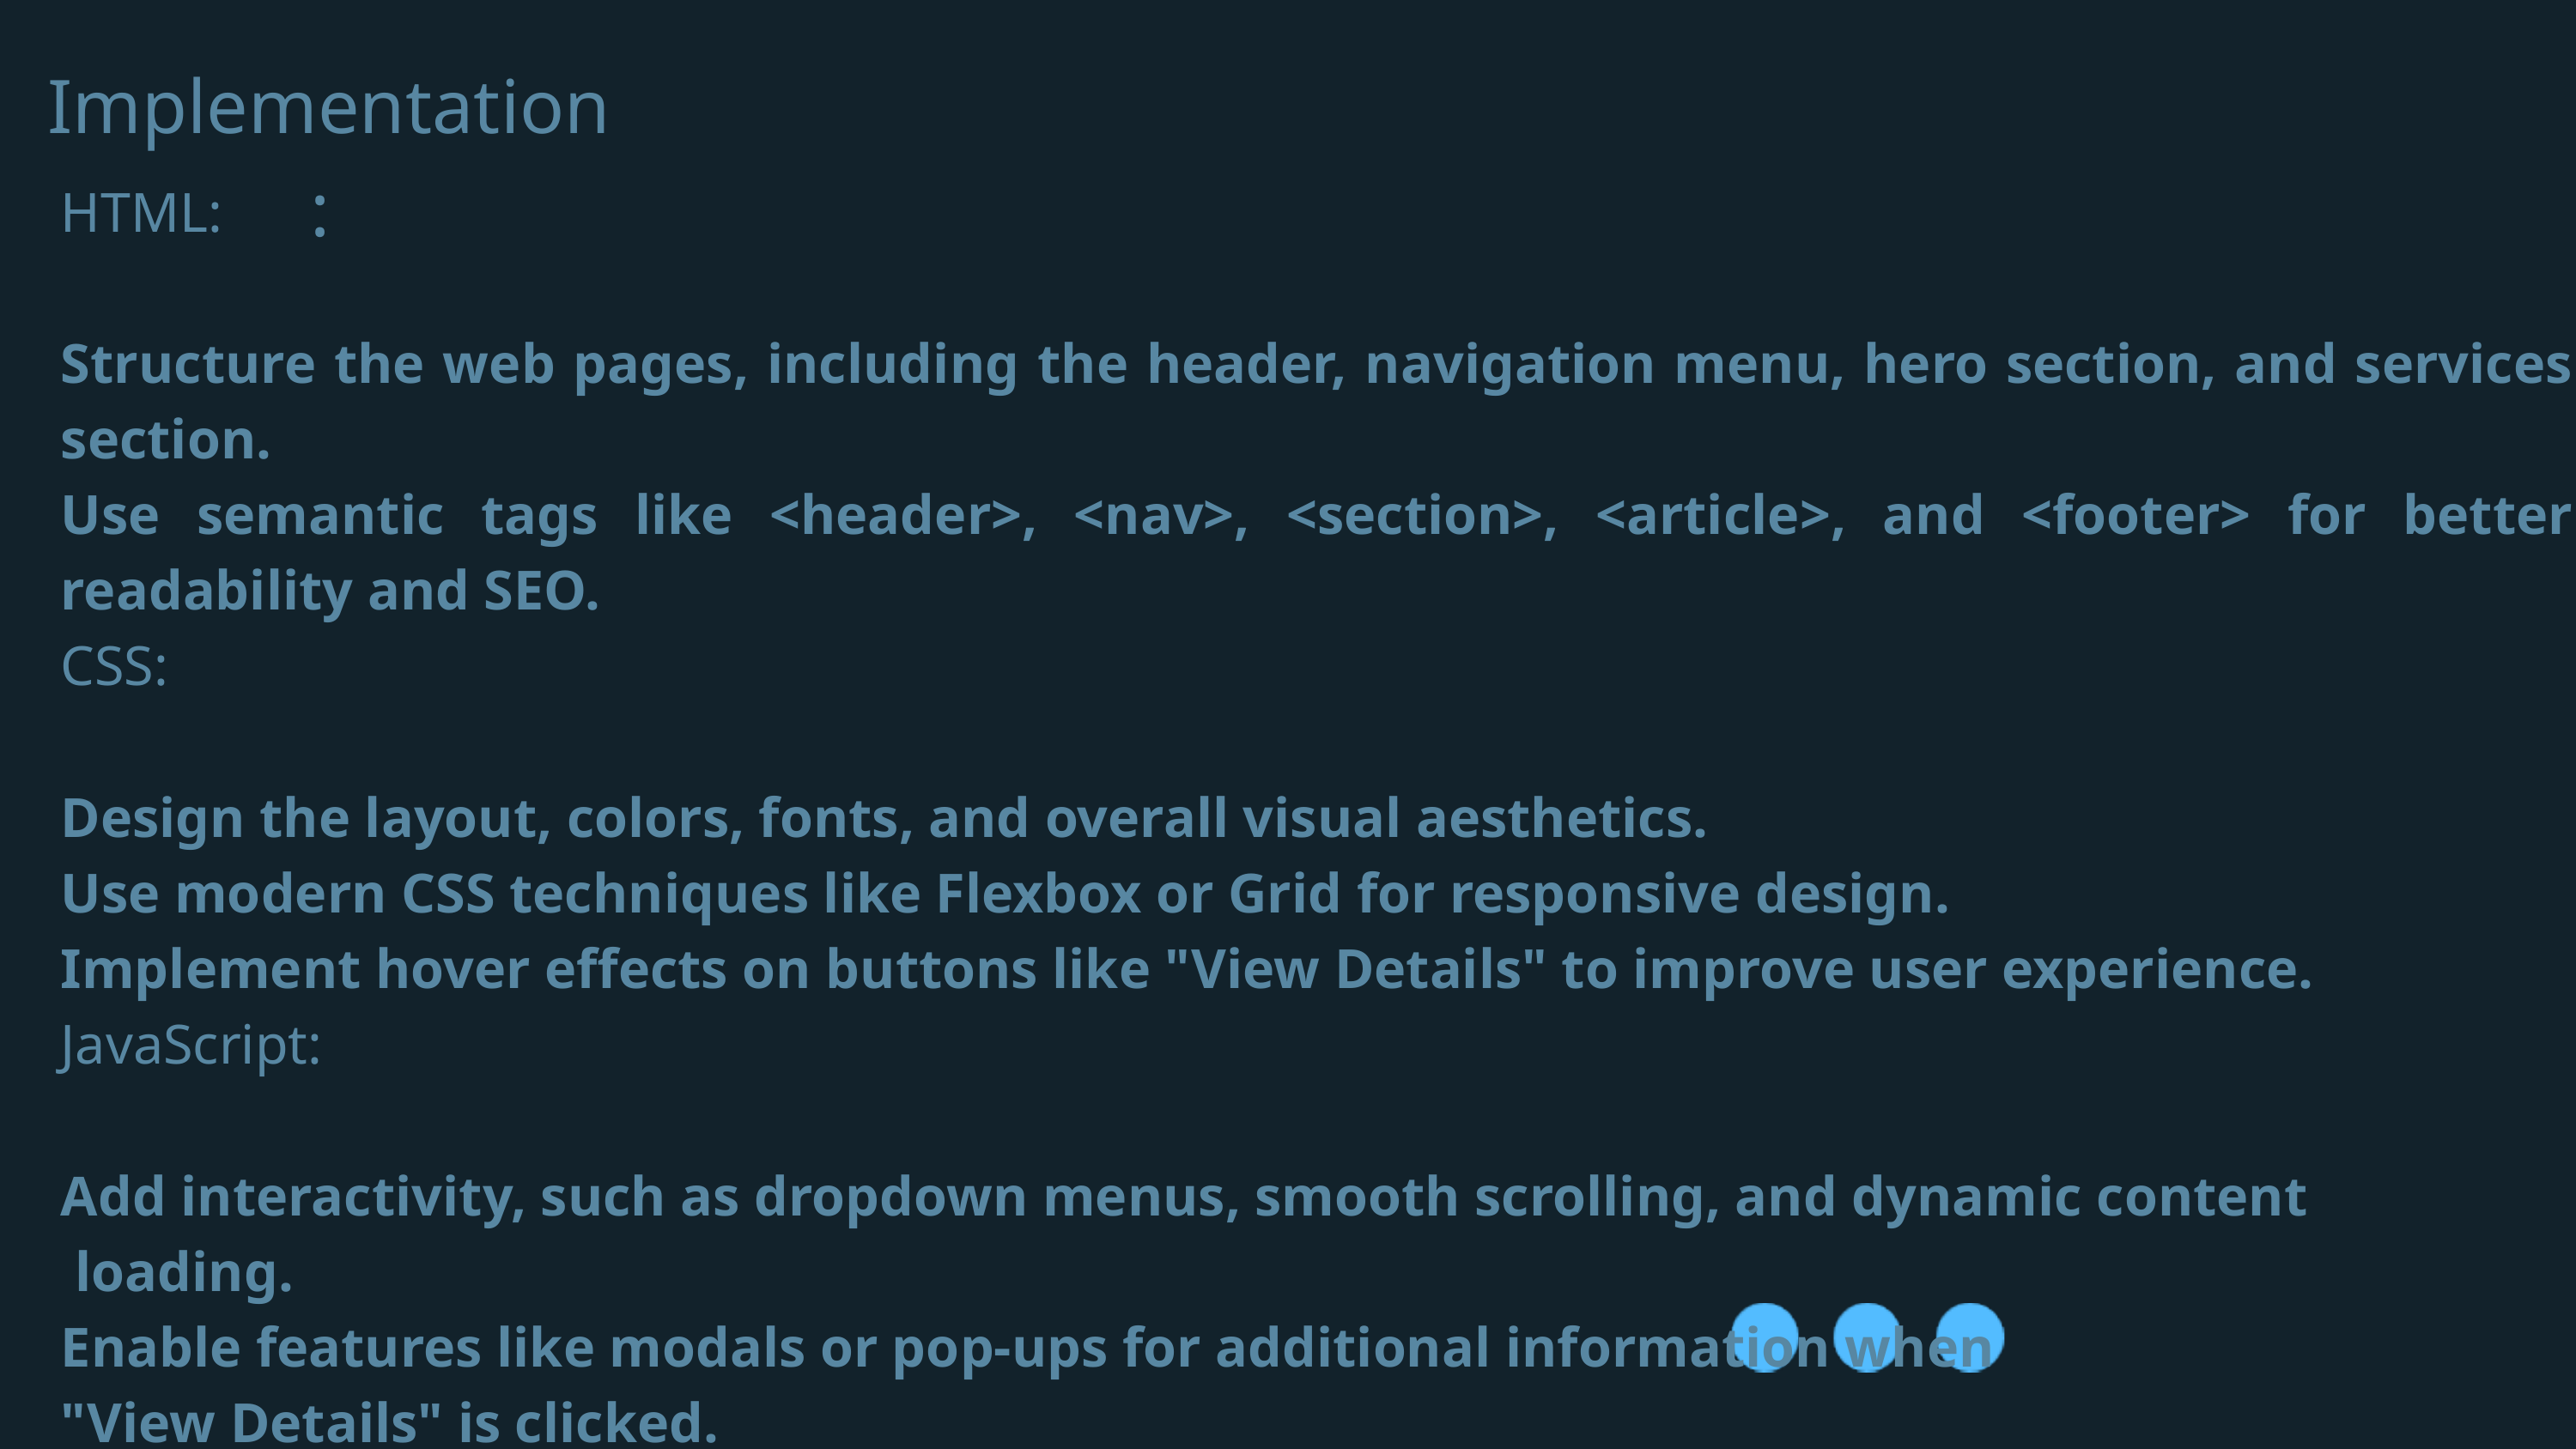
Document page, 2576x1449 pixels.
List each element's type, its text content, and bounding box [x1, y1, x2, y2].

text_box Implementation : [33, 44, 627, 252]
text_box HTML: Structure the web pages, including the header, navigation menu, hero section, and services section. Use semantic tags like <header>, <nav>, <section>, <article>, and <footer> for better readability and SEO. CSS: Design the layout, colors, fonts, and overall visual aesthetics. Use modern CSS techniques like Flexbox or Grid for responsive design. Implement hover effects on buttons like "View Details" to improve user experience. JavaScript: Add interactivity, such as dropdown menus, smooth scrolling, and dynamic content loading. Enable features like modals or pop-ups for additional information when "View Details" is clicked. [60, 167, 2576, 1449]
